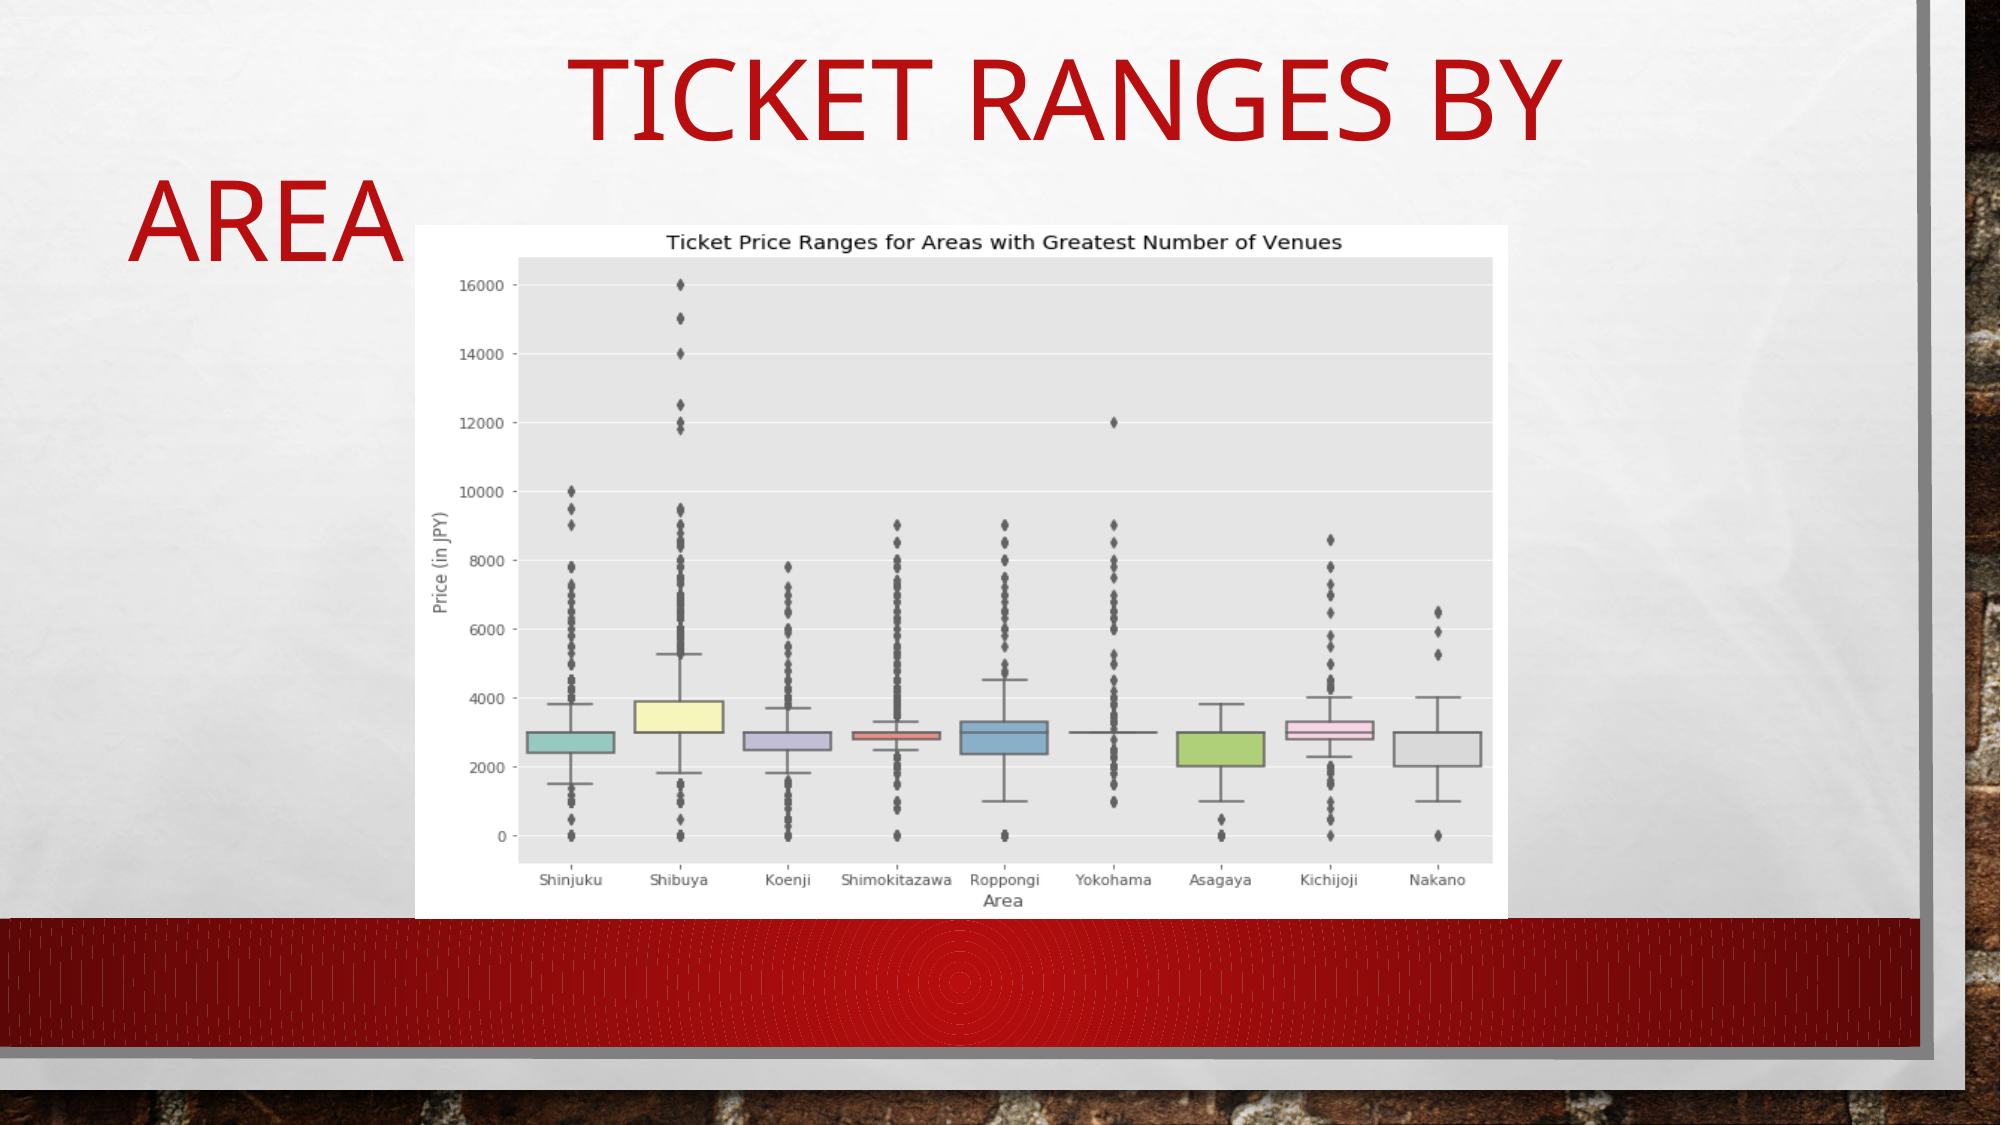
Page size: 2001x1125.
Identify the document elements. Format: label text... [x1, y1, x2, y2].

picture [423, 225, 1509, 919]
picture [0, 0, 2000, 1125]
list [415, 225, 423, 919]
title Ticket ranges by area [113, 24, 1818, 304]
